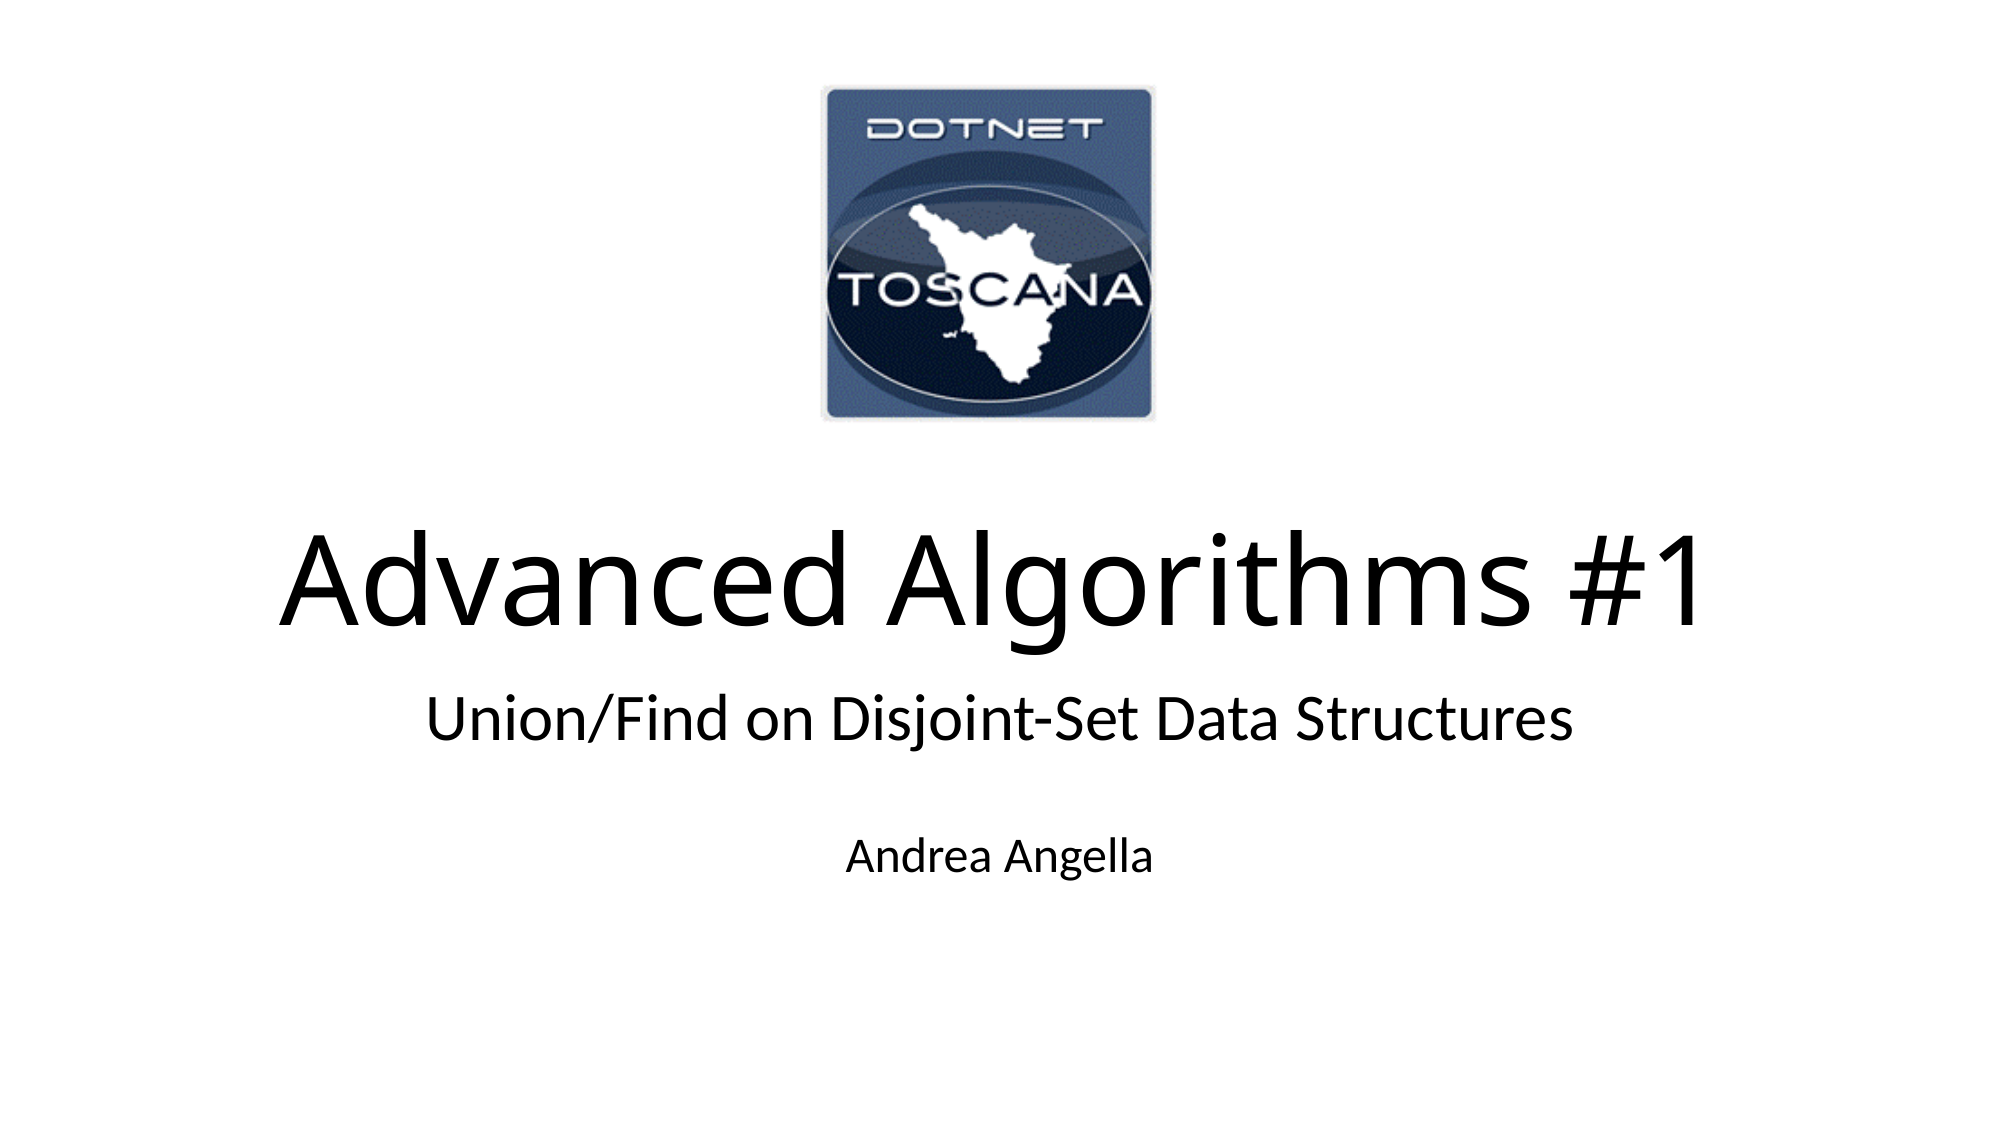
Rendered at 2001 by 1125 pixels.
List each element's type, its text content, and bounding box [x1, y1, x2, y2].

subtitle Union/Find on Disjoint-Set Data Structures Andrea Angella [249, 675, 1750, 947]
picture [808, 72, 1170, 434]
title Advanced Algorithms #1 [249, 268, 1750, 661]
